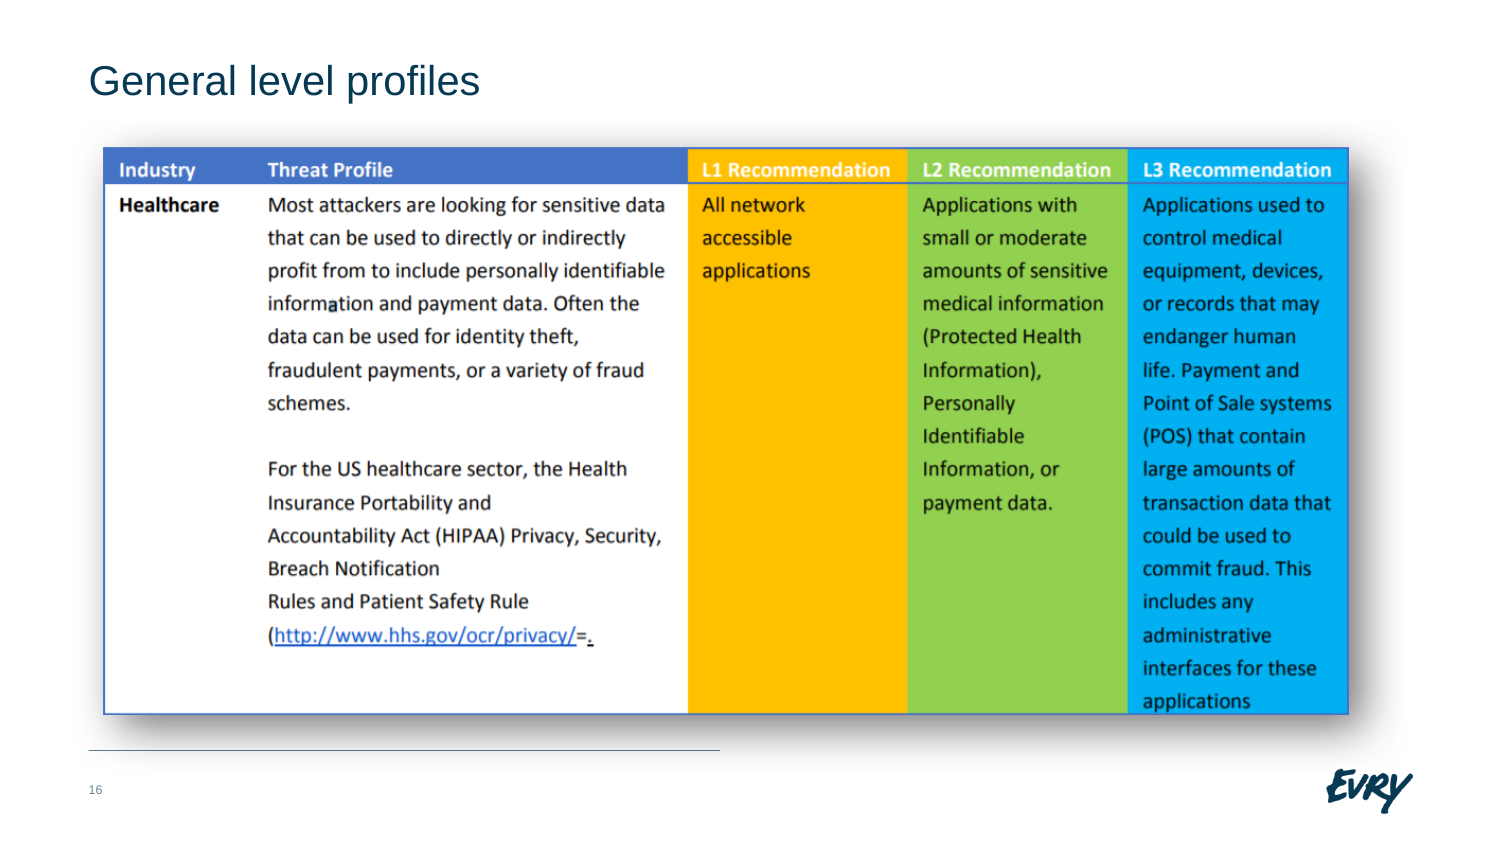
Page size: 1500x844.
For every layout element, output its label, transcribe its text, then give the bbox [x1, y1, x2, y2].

slide_number 16 [88, 781, 119, 797]
picture [103, 147, 1349, 715]
picture [1388, 779, 1413, 814]
title General level profiles [88, 48, 1254, 125]
picture [1376, 779, 1383, 785]
picture [1326, 768, 1413, 814]
